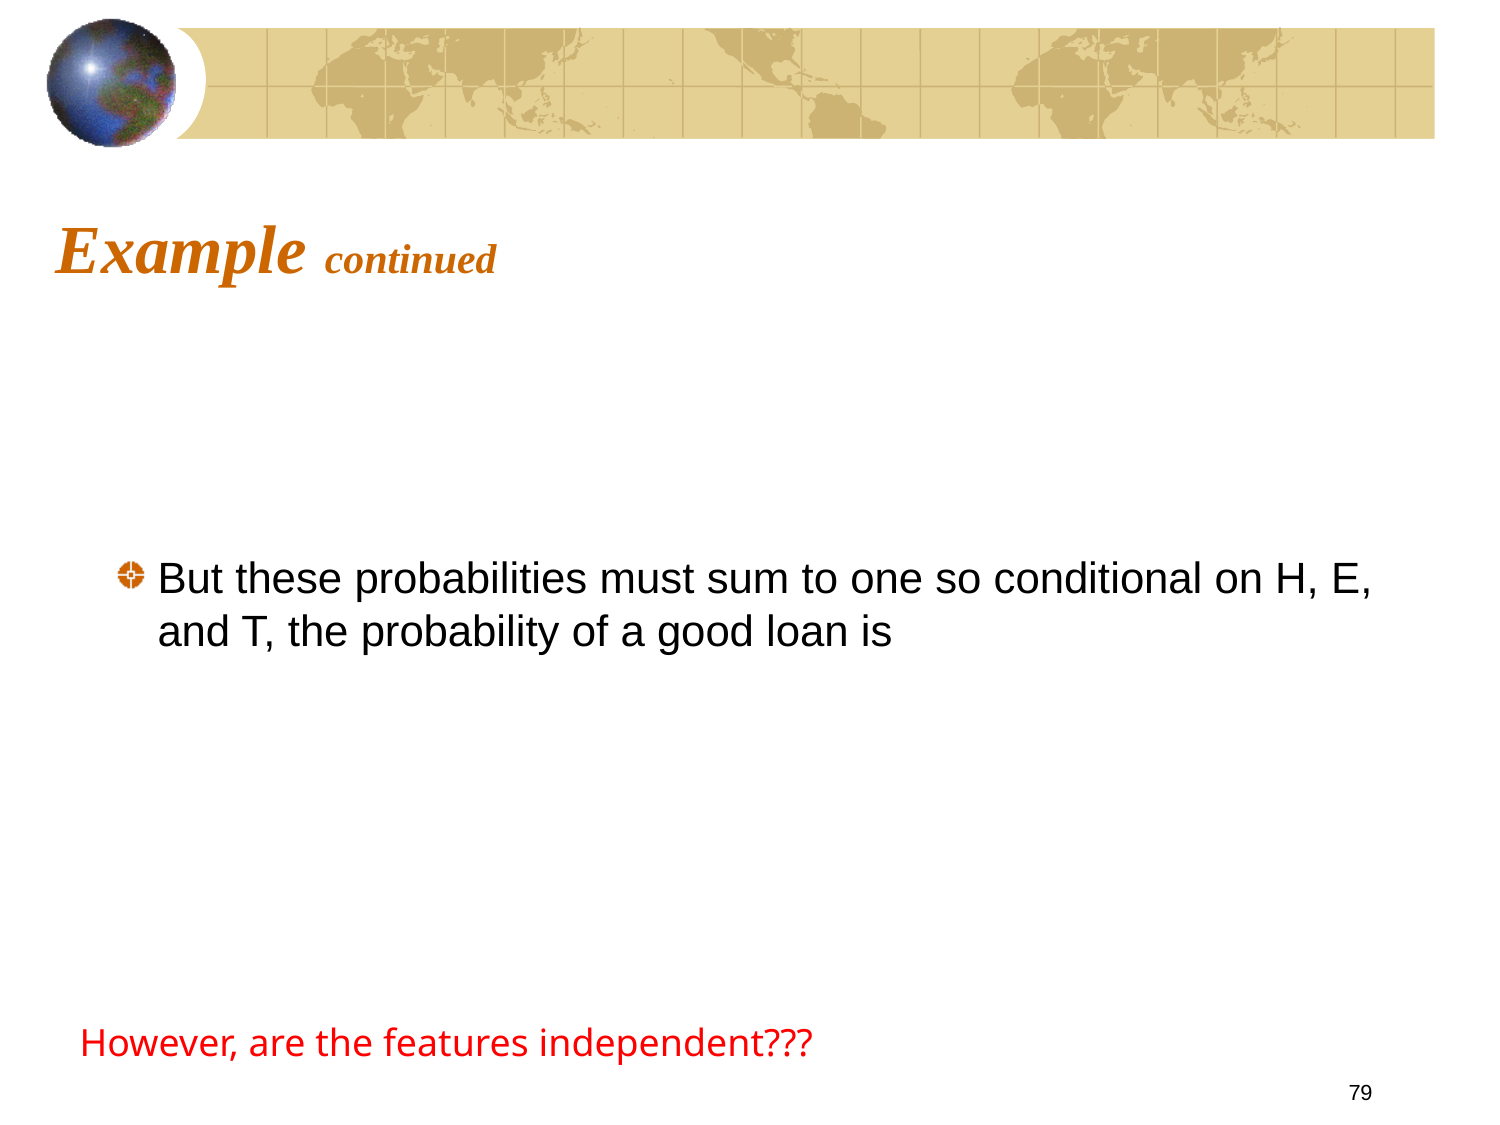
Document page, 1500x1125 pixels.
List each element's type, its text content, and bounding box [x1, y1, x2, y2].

text_box However, are the features independent??? [64, 1011, 1316, 1072]
picture [115, 560, 146, 592]
picture [42, 14, 190, 151]
title Example continued [40, 152, 1316, 341]
slide_number 79 [1074, 1037, 1388, 1113]
